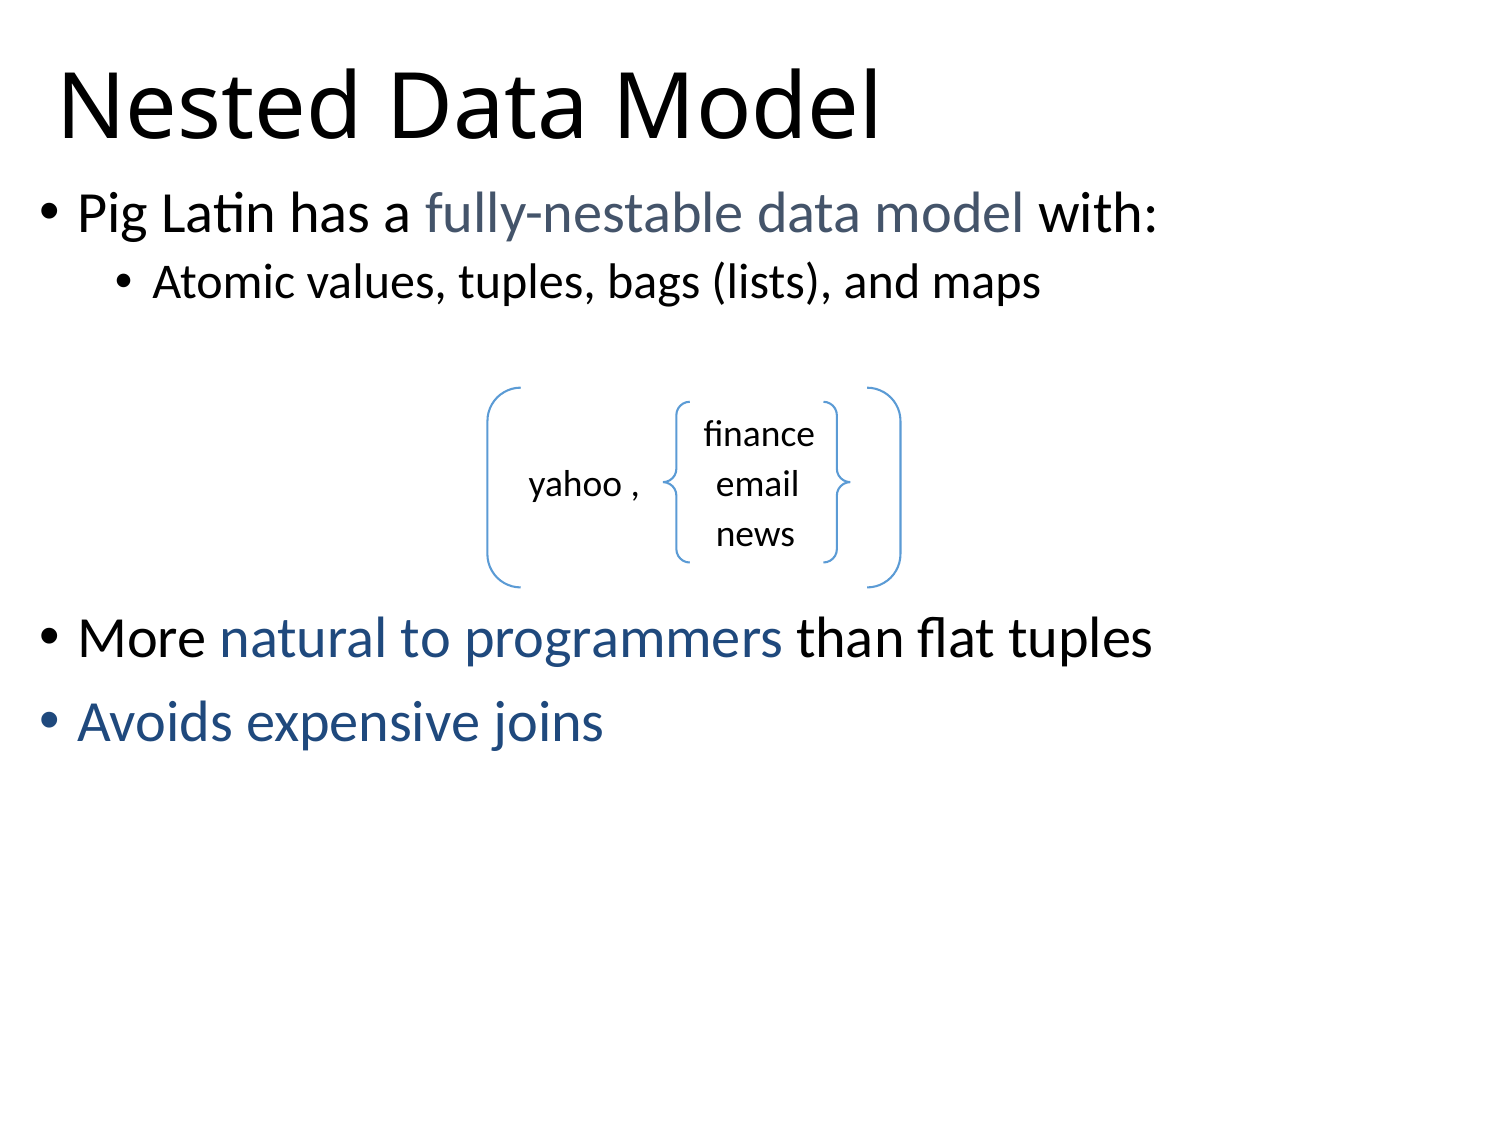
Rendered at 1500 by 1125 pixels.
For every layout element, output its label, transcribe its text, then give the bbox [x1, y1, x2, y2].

list Pig Latin has a fully-nestable data model with: Atomic values, tuples, bags (lists), and maps More natural to programmers than flat tuples Avoids expensive joins [24, 174, 1488, 1075]
title Nested Data Model [41, 0, 1335, 218]
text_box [487, 387, 901, 588]
